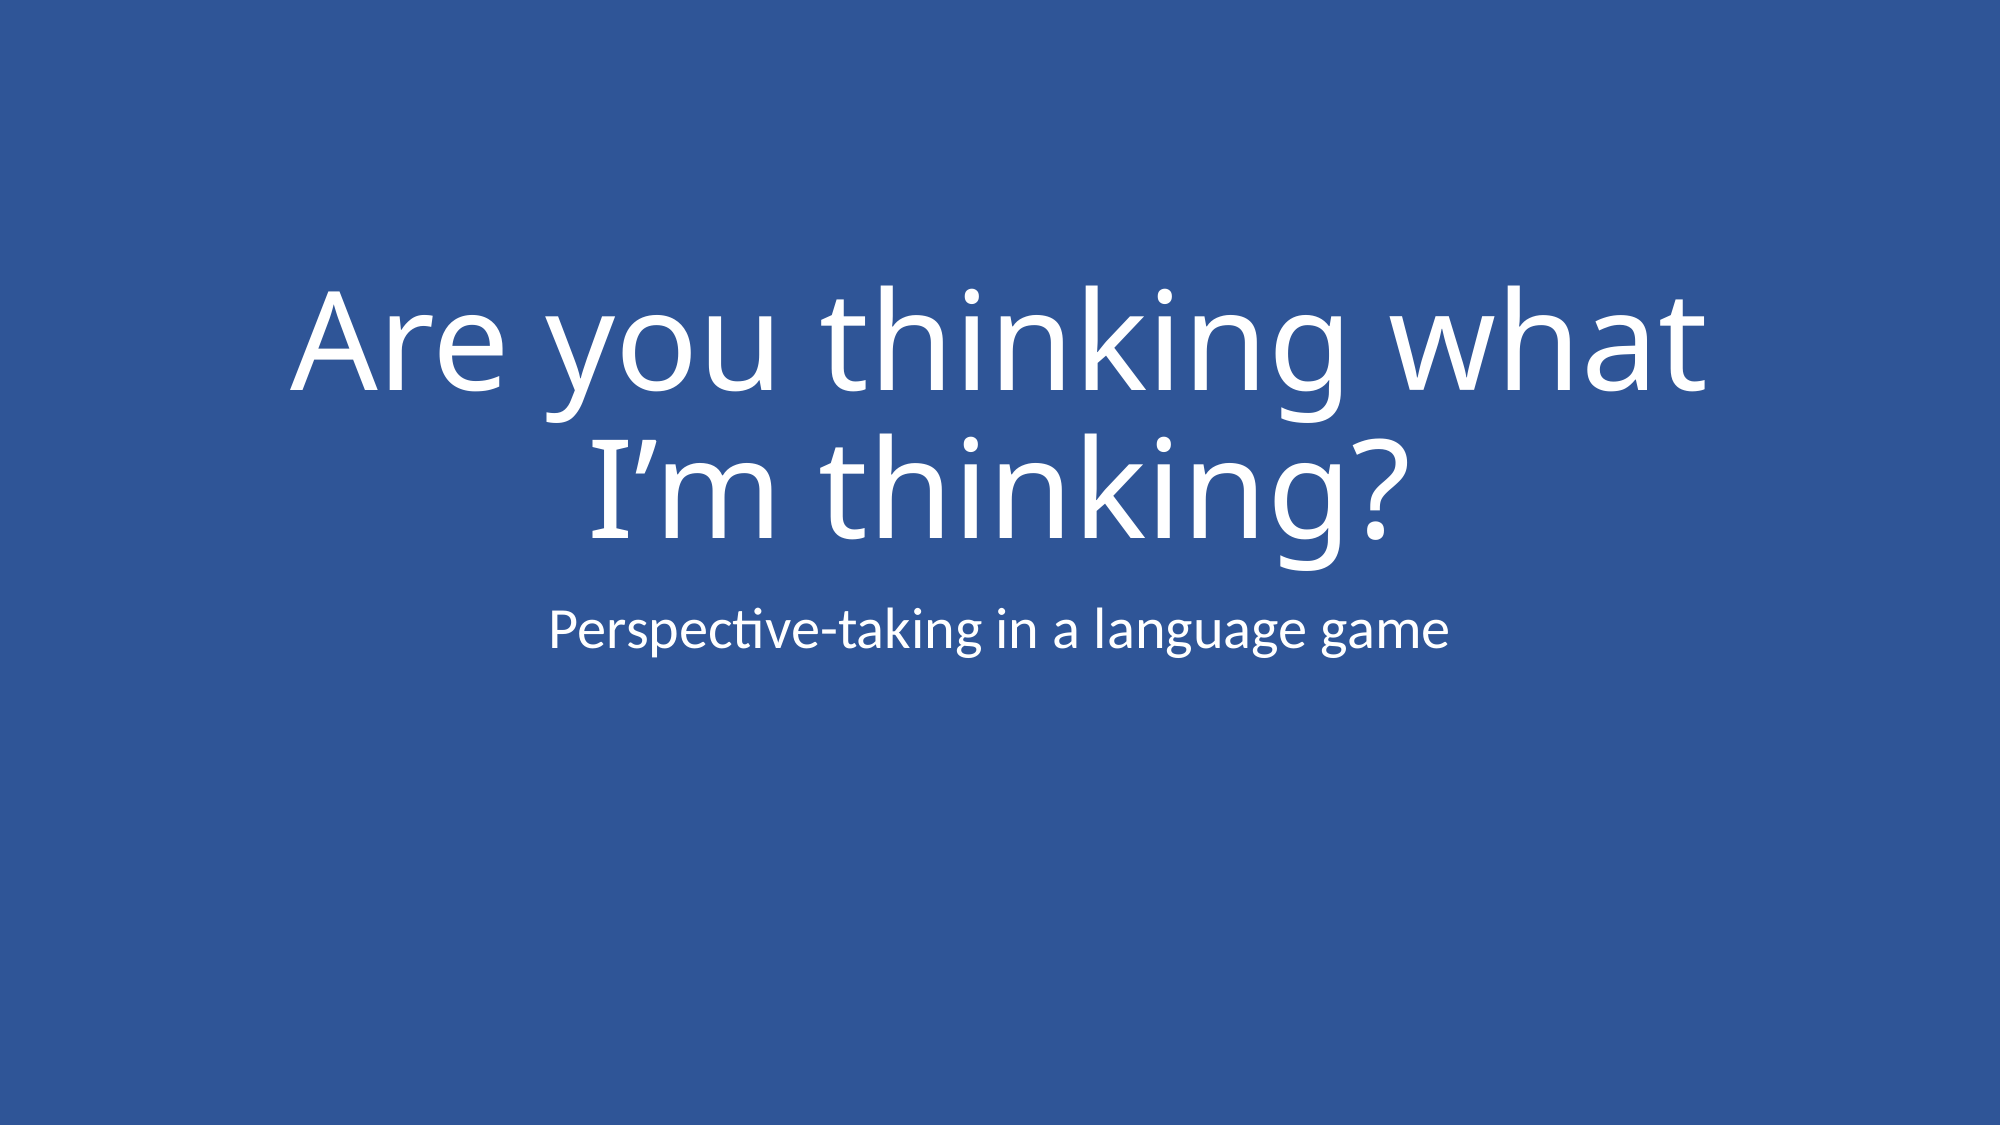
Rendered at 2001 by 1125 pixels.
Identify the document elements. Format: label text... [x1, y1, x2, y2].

title Are you thinking what I’m thinking? [249, 184, 1750, 576]
subtitle Perspective-taking in a language game [249, 590, 1750, 863]
